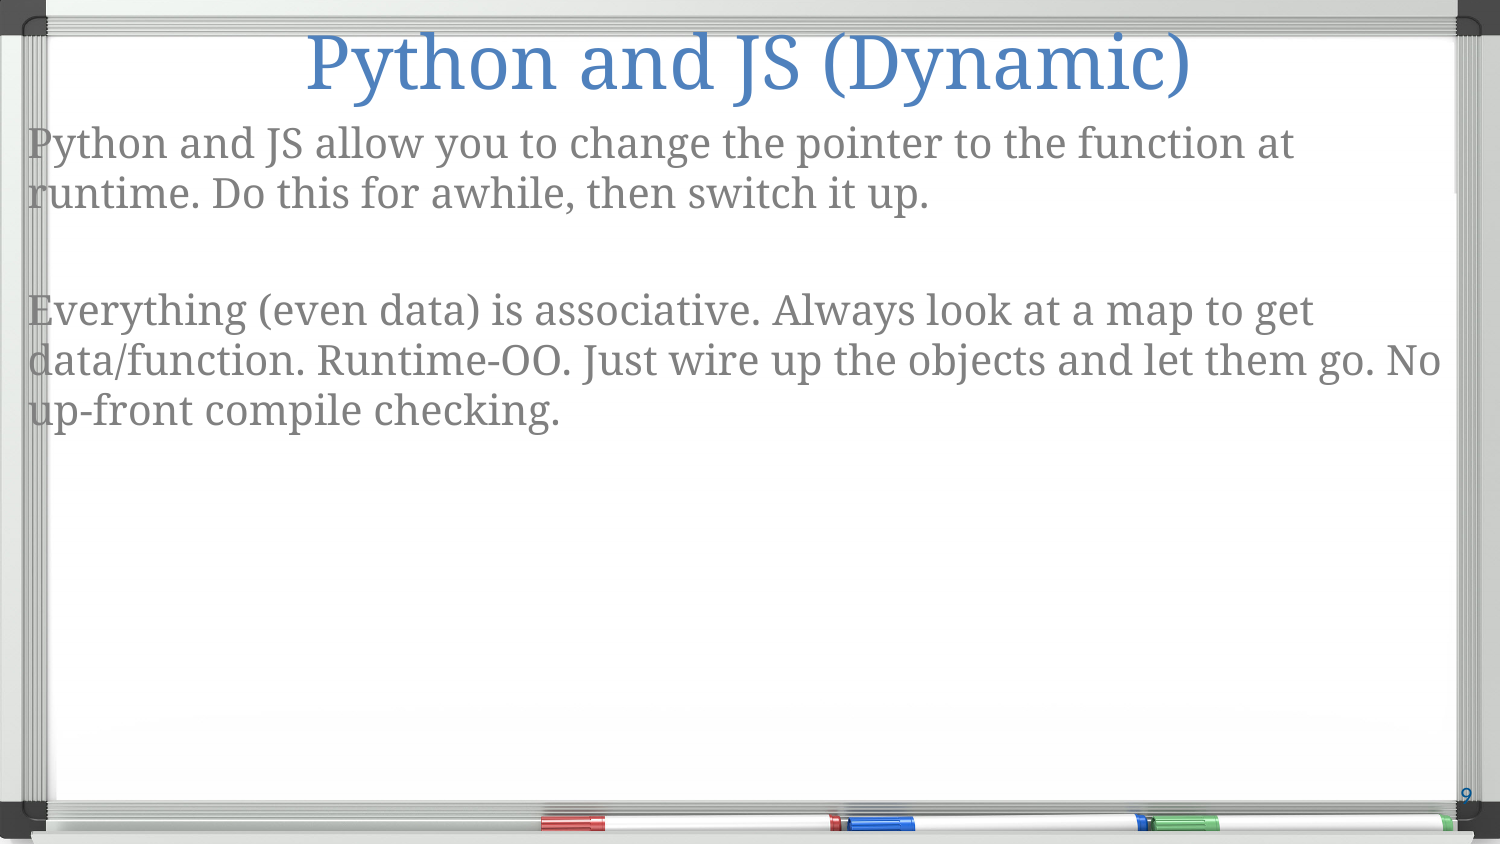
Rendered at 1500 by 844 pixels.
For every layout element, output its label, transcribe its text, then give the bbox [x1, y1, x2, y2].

title Python and JS (Dynamic) [12, 9, 1488, 109]
list Python and JS allow you to change the pointer to the function at runtime. Do this for awhile, then switch it up. Everything (even data) is associative. Always look at a map to get data/function. Runtime-OO. Just wire up the objects and let them go. No up-front compile checking. [12, 109, 1488, 822]
picture [0, 0, 1500, 844]
slide_number 9 [1387, 771, 1488, 817]
